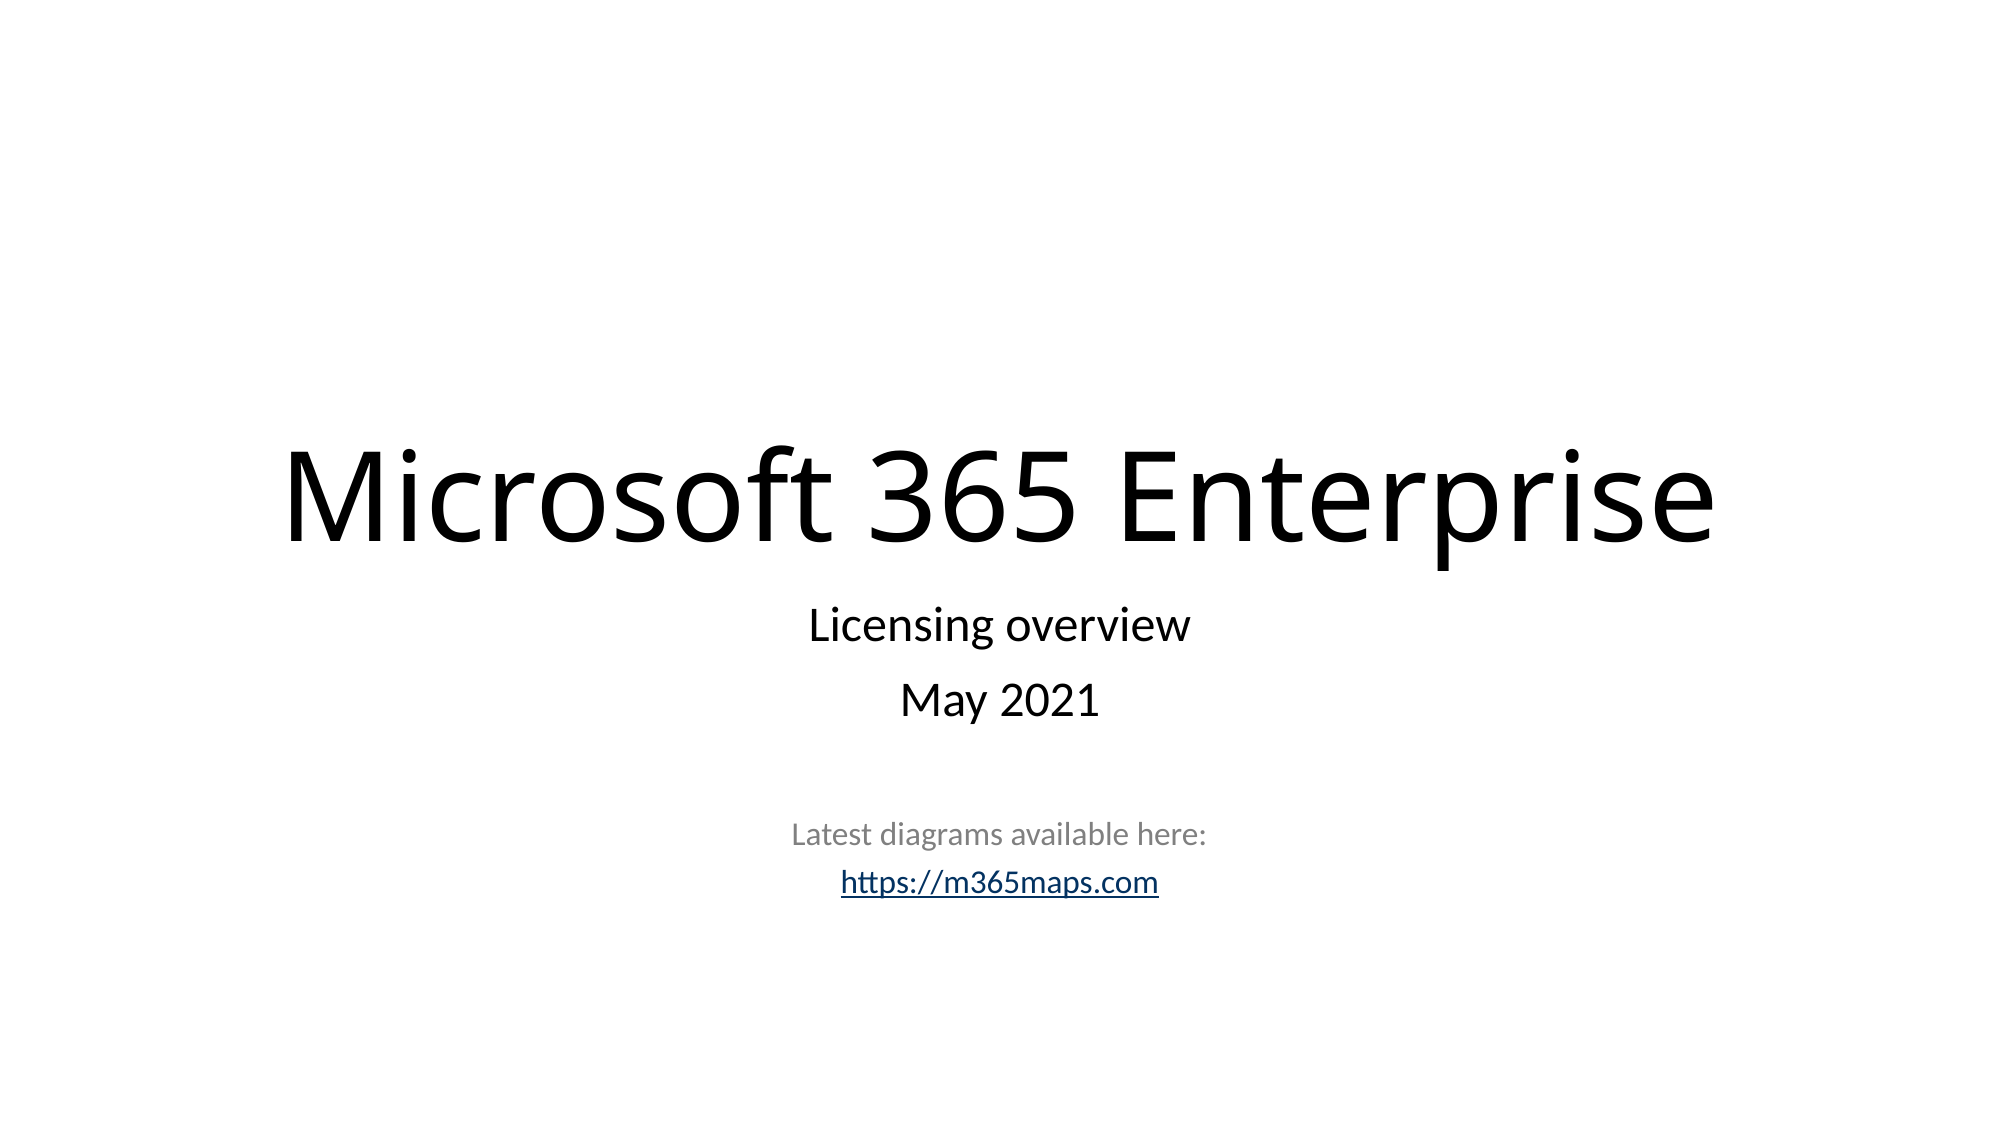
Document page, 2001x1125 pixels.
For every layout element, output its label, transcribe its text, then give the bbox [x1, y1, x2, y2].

subtitle Licensing overview May 2021 [249, 590, 1750, 817]
text_box Latest diagrams available here: https://m365maps.com [779, 816, 1221, 907]
title Microsoft 365 Enterprise [249, 184, 1750, 576]
